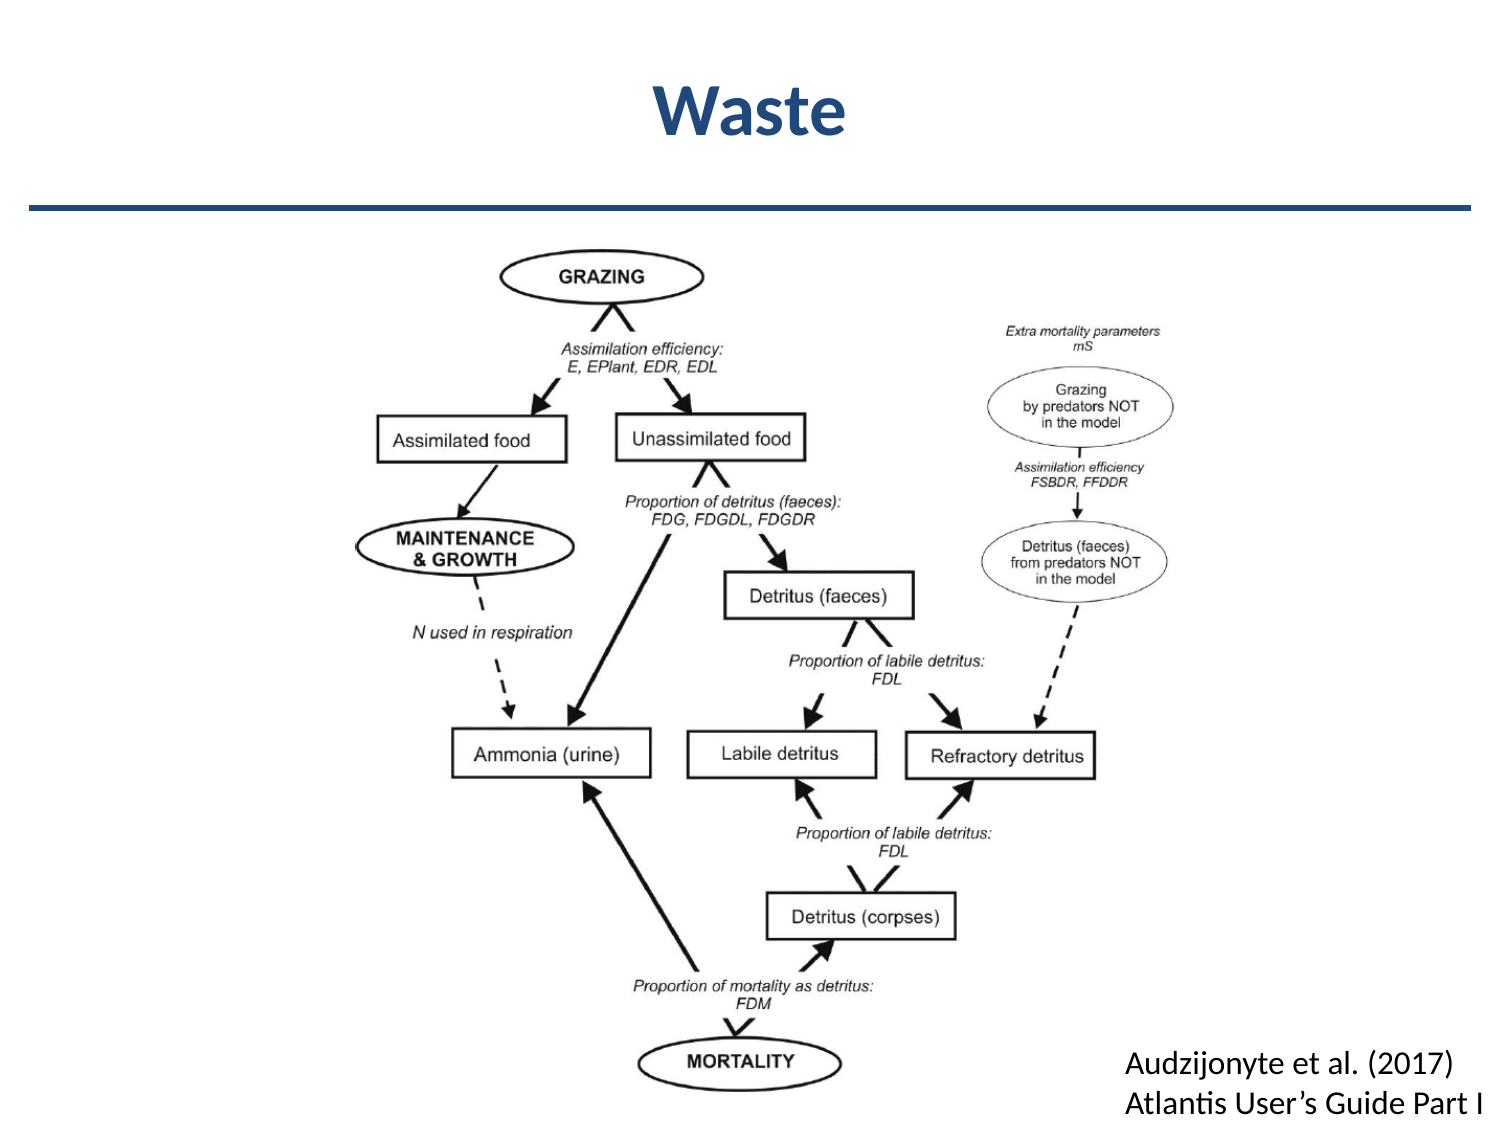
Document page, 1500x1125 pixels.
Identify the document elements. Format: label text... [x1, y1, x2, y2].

text_box Waste [0, 0, 1500, 211]
picture [311, 224, 1211, 1118]
text_box Audzijonyte et al. (2017) Atlantis User’s Guide Part I [1214, 1033, 1500, 1125]
